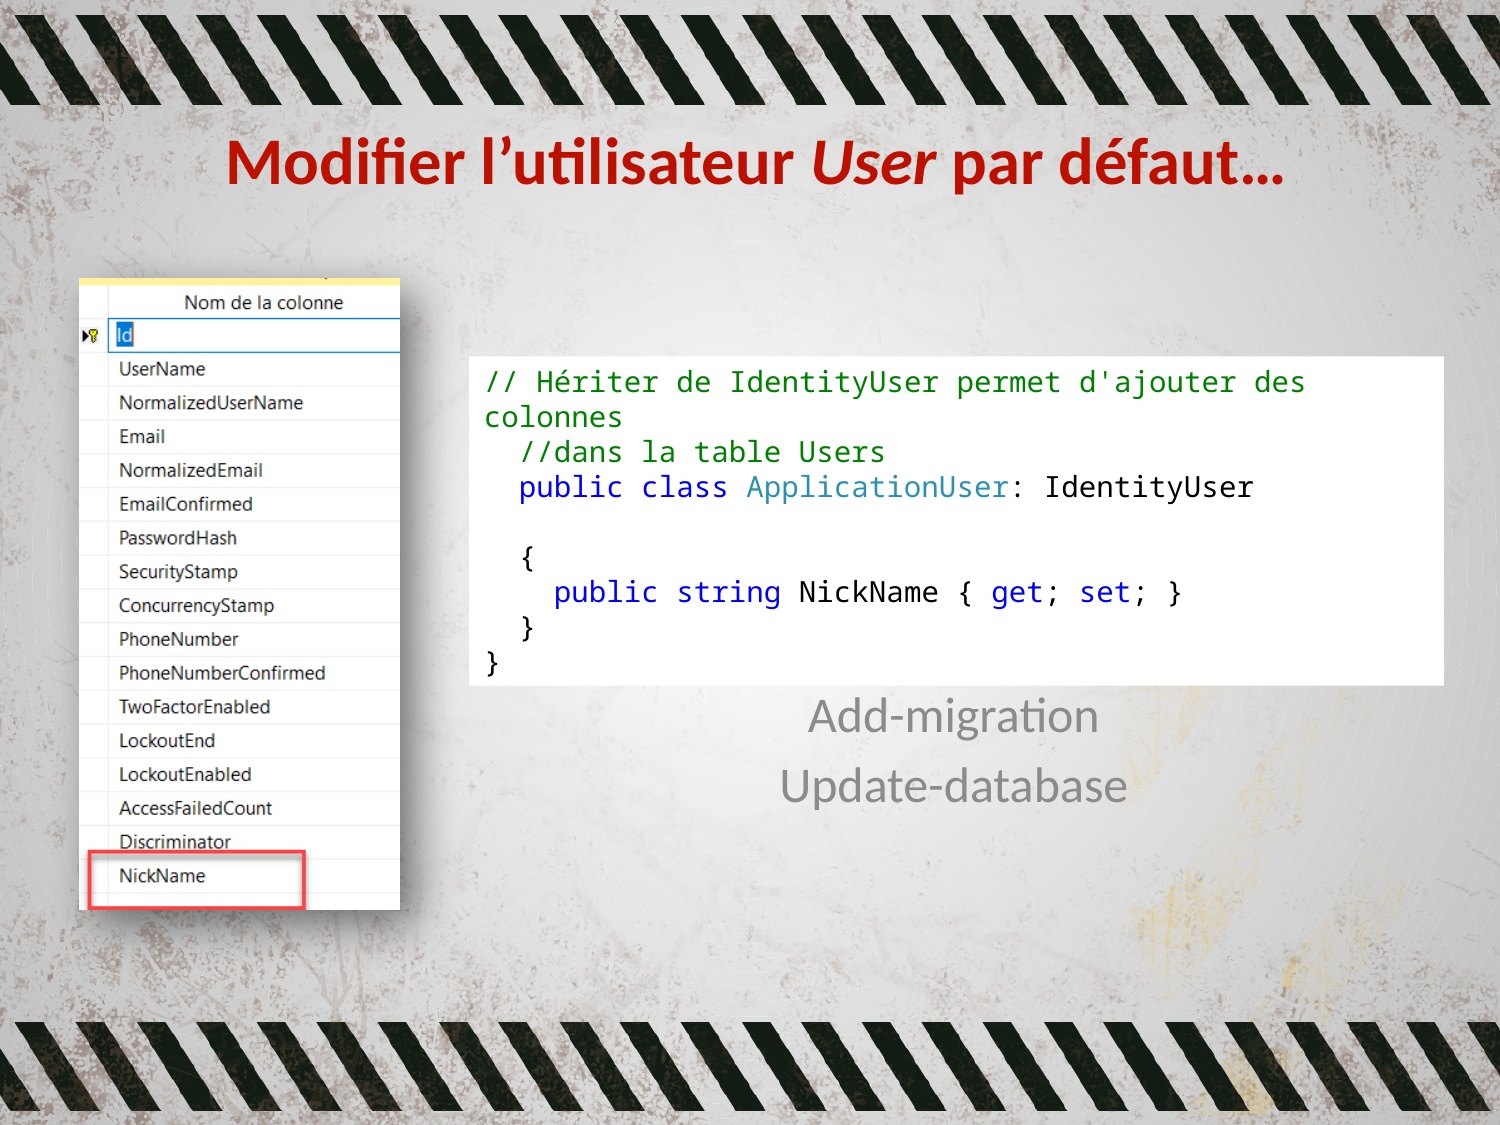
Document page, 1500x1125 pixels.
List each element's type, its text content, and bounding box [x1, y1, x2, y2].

picture [0, 0, 1500, 1125]
title Modifier l’utilisateur User par défaut… [12, 37, 1500, 279]
text_box // Hériter de IdentityUser permet d'ajouter des colonnes //dans la table Users public class ApplicationUser: IdentityUser { public string NickName { get; set; } } } [469, 356, 1444, 686]
subtitle Add-migration Update-database [445, 675, 1463, 950]
